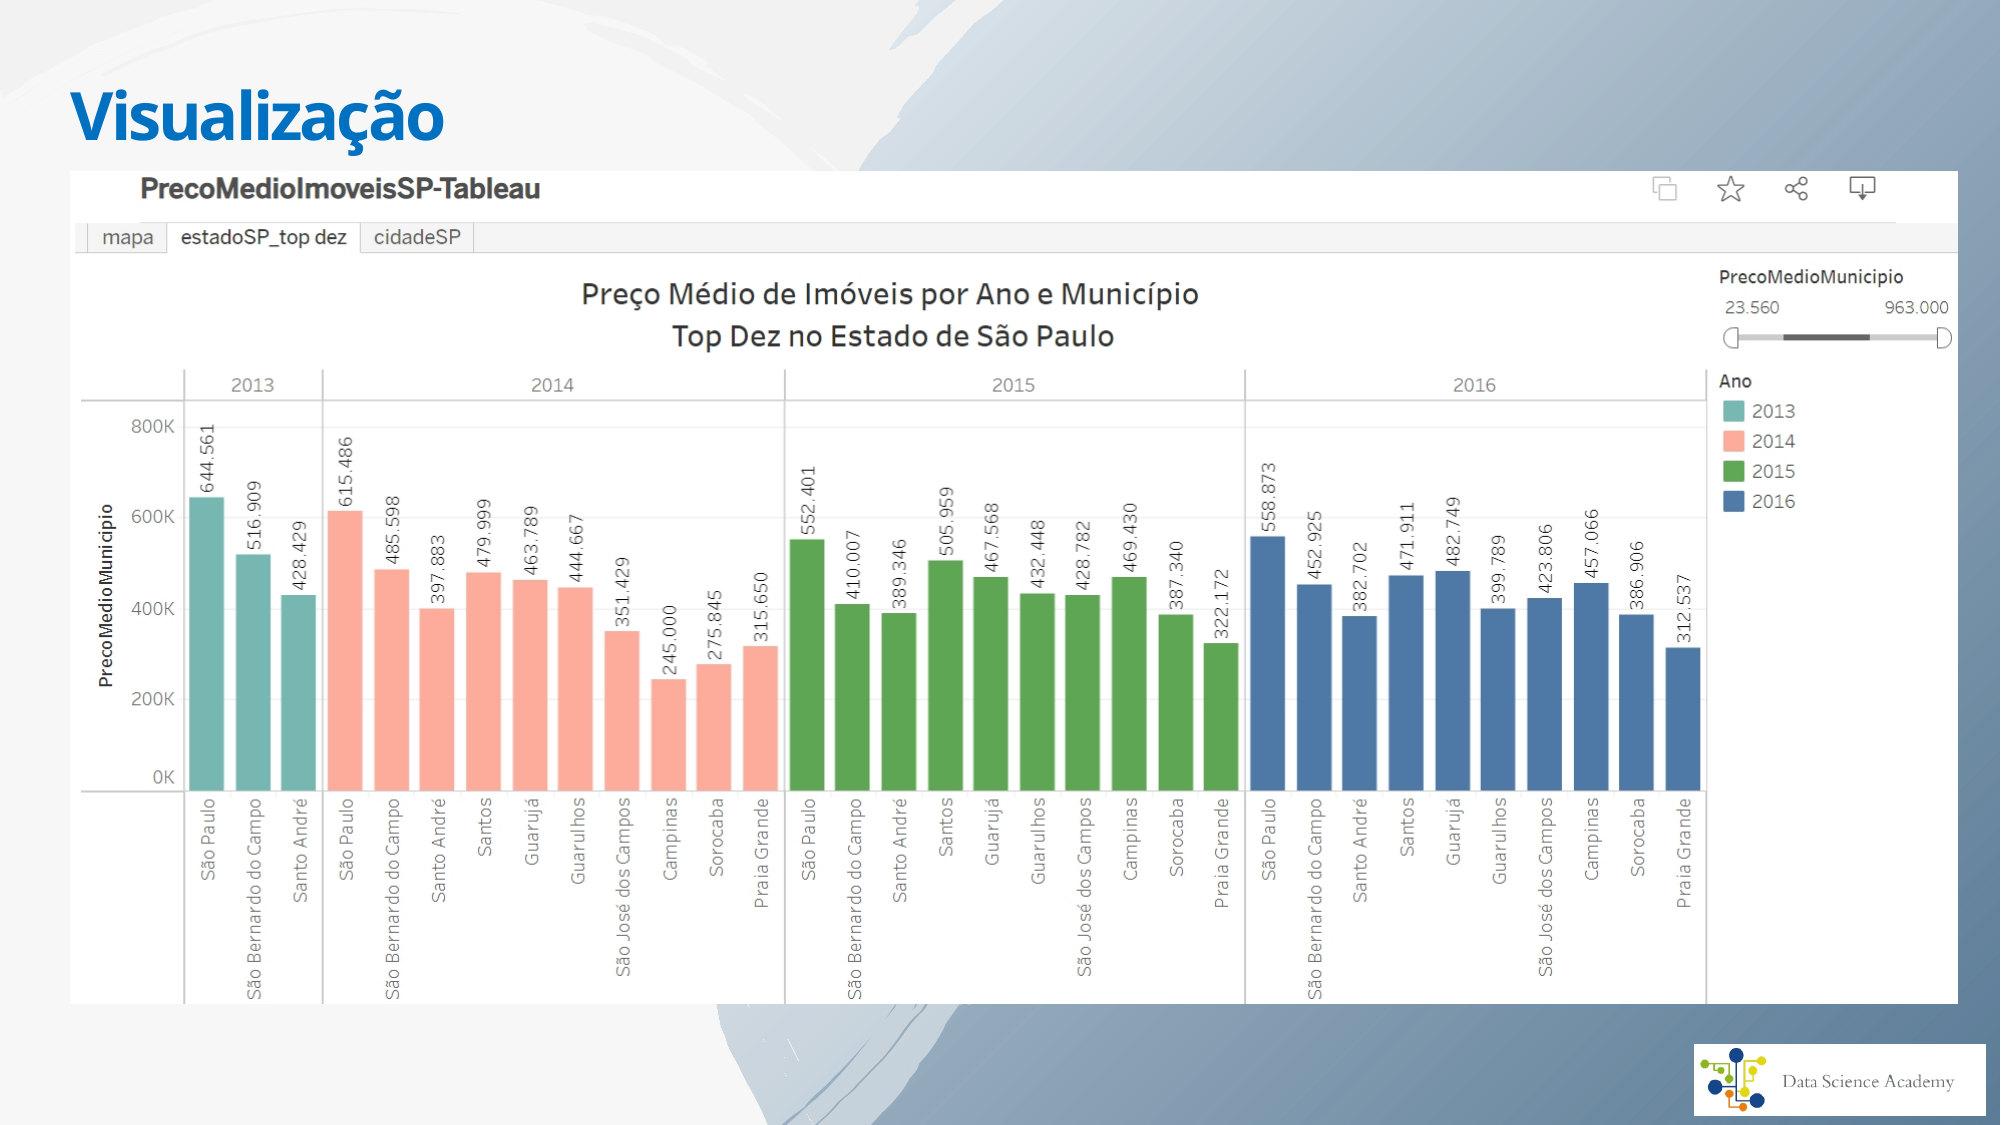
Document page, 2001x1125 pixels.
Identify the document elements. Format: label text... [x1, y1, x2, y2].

picture [1694, 1044, 1986, 1116]
picture [70, 171, 1958, 1004]
title Visualização [70, 83, 1930, 155]
